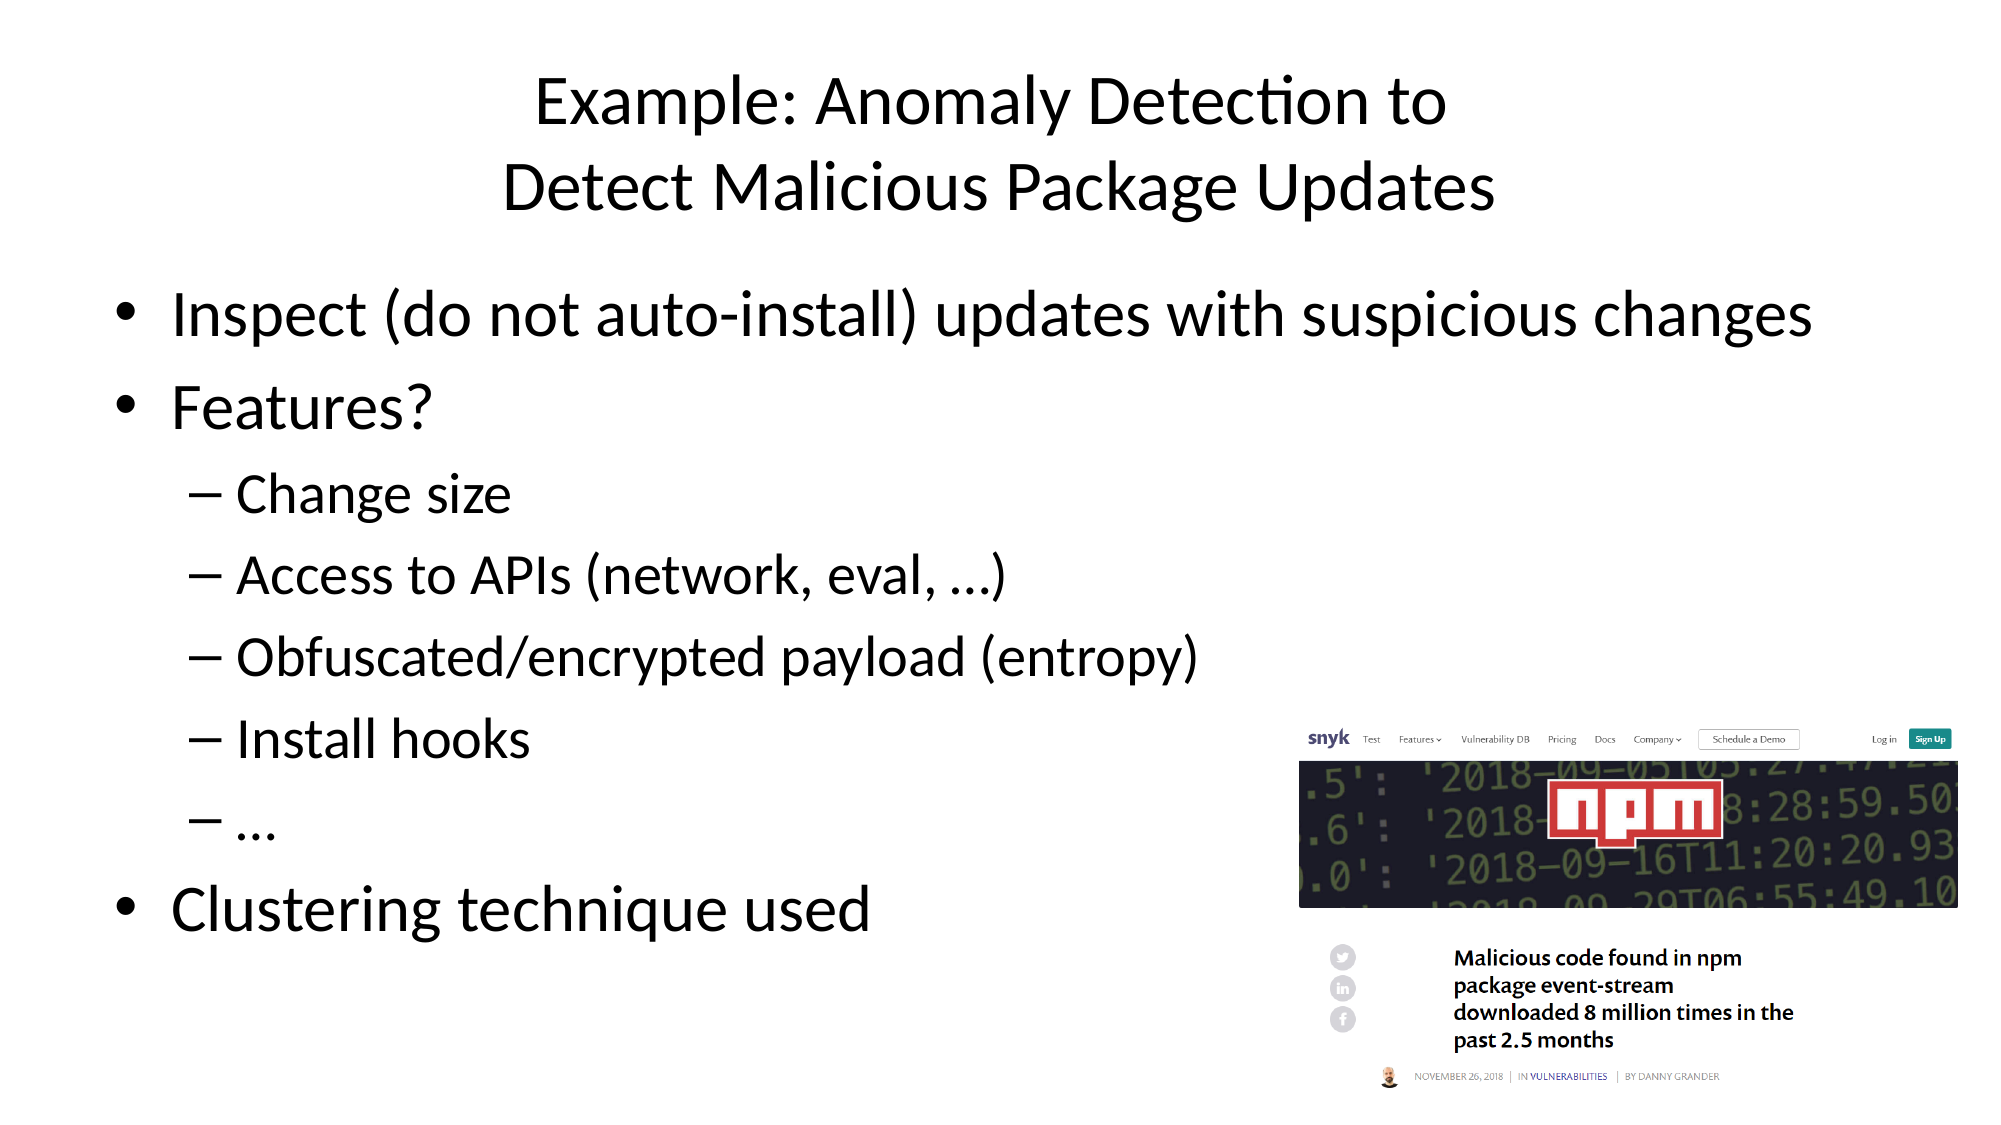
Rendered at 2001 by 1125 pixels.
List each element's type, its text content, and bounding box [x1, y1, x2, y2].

title Example: Anomaly Detection to Detect Malicious Package Updates [99, 45, 1900, 233]
list Inspect (do not auto-install) updates with suspicious changes Features? Change size Access to APIs (network, eval, …) Obfuscated/encrypted payload (entropy) Install hooks … Clustering technique used [99, 262, 1900, 1005]
picture [1299, 718, 1958, 1125]
